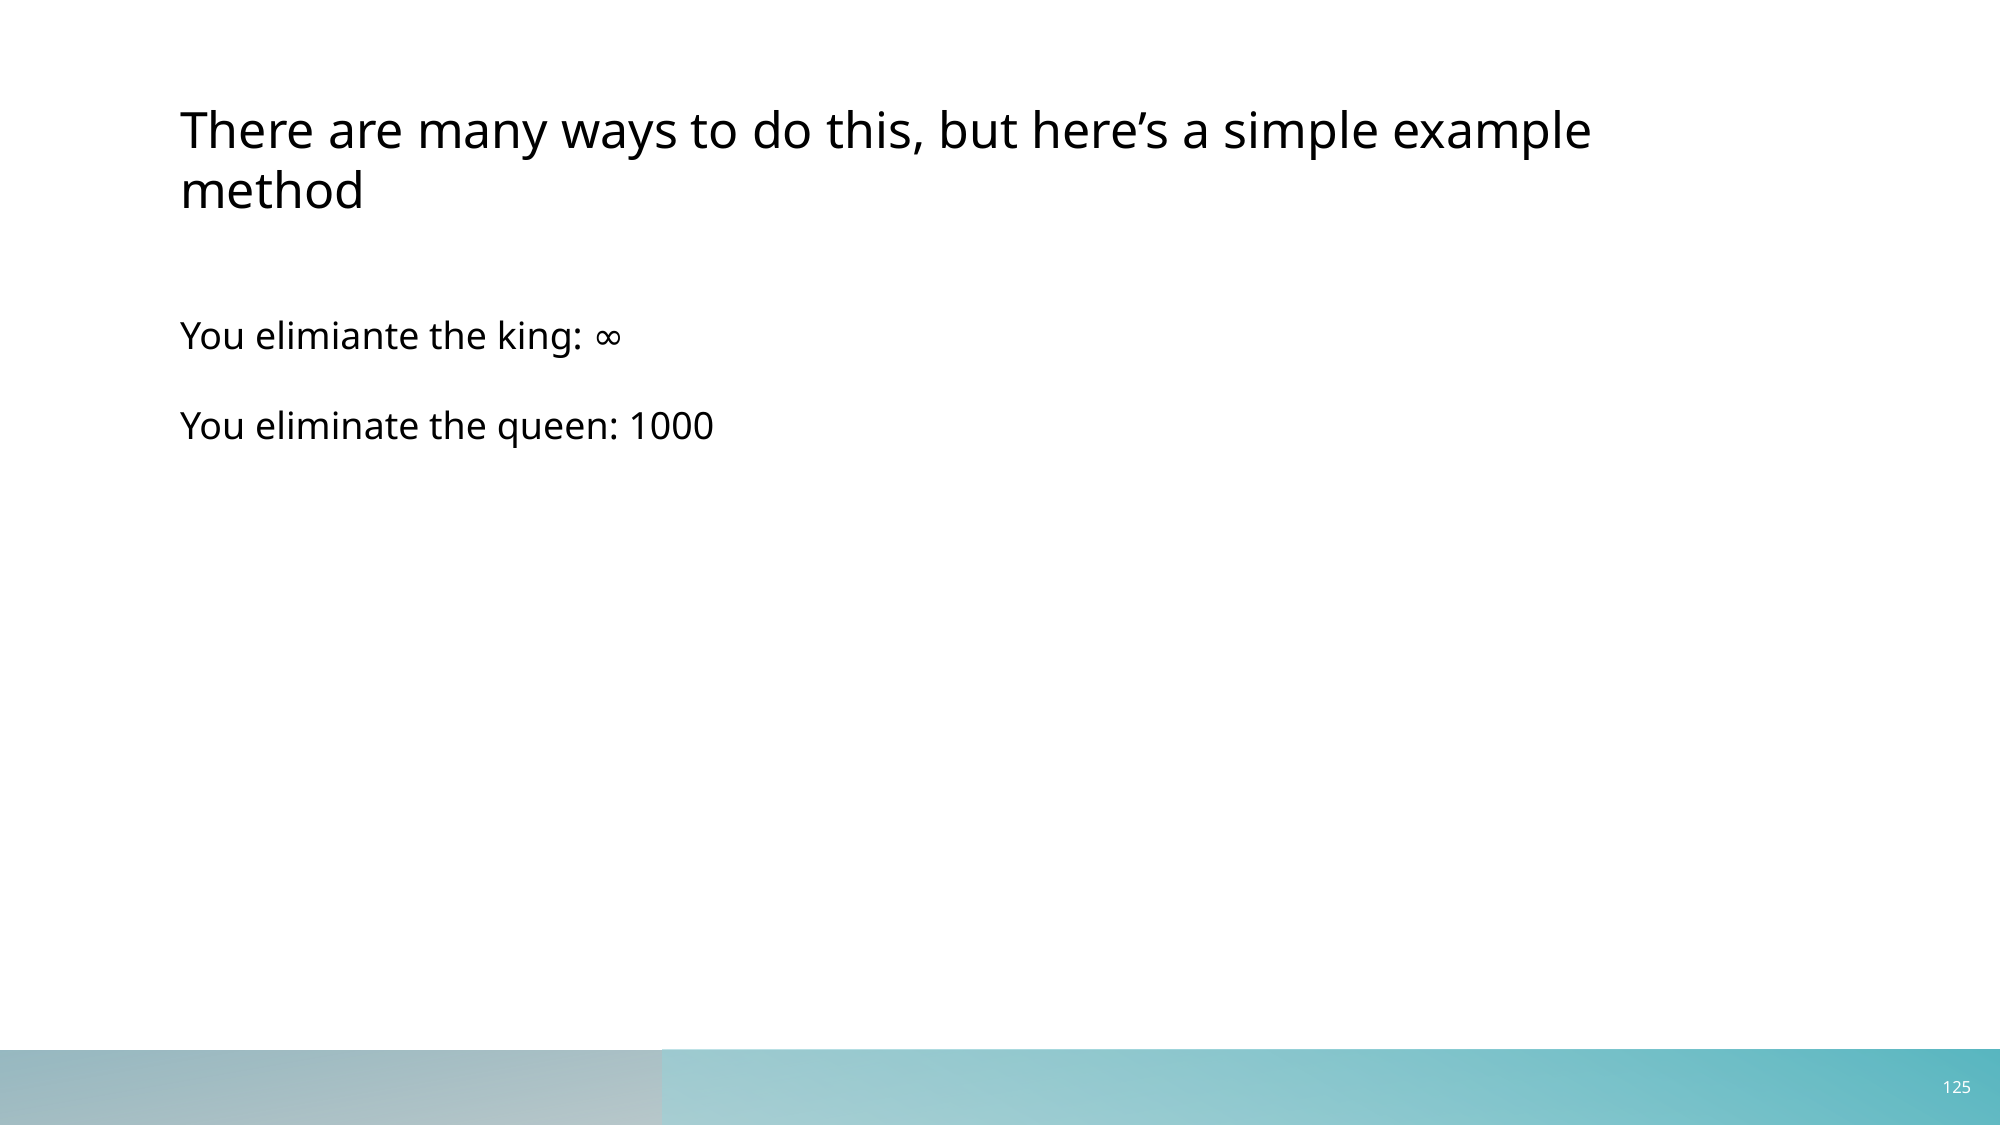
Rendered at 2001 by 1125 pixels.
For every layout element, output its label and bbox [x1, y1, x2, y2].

text_box [165, 304, 811, 455]
slide_number [1914, 1051, 1987, 1125]
text_box [165, 91, 1792, 227]
